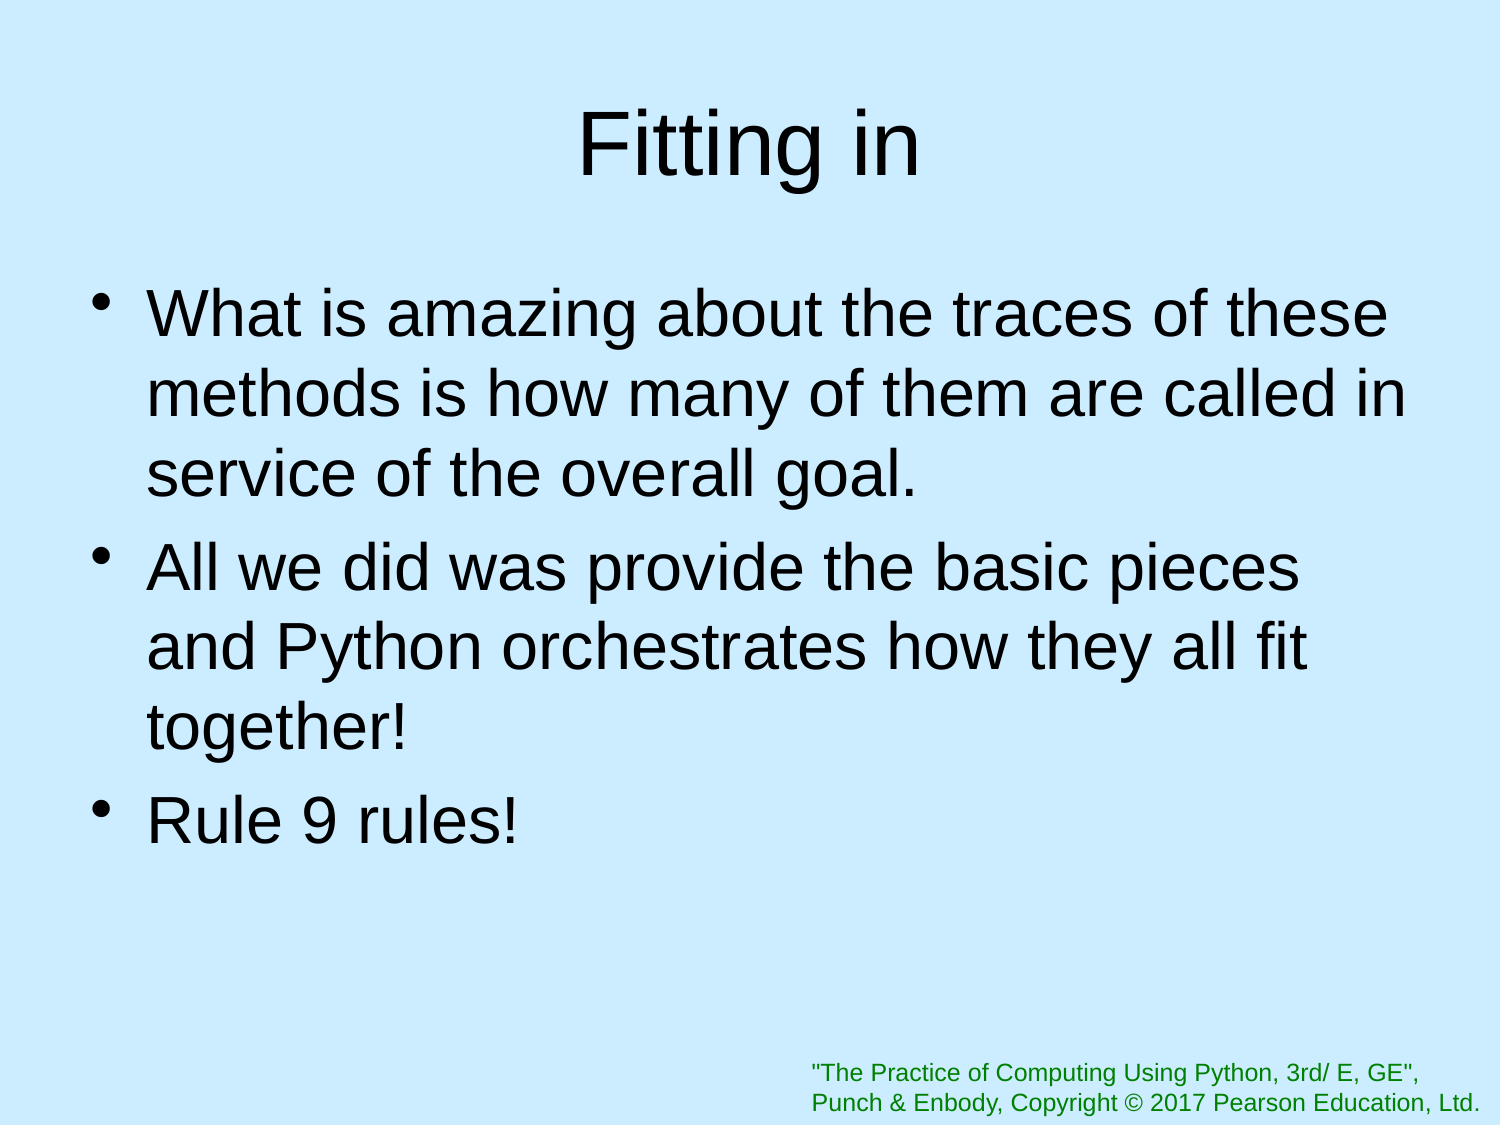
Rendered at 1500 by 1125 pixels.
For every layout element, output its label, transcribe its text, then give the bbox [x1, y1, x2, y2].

list What is amazing about the traces of these methods is how many of them are called in service of the overall goal. All we did was provide the basic pieces and Python orchestrates how they all fit together! Rule 9 rules! [75, 262, 1425, 1005]
title Fitting in [75, 45, 1425, 233]
